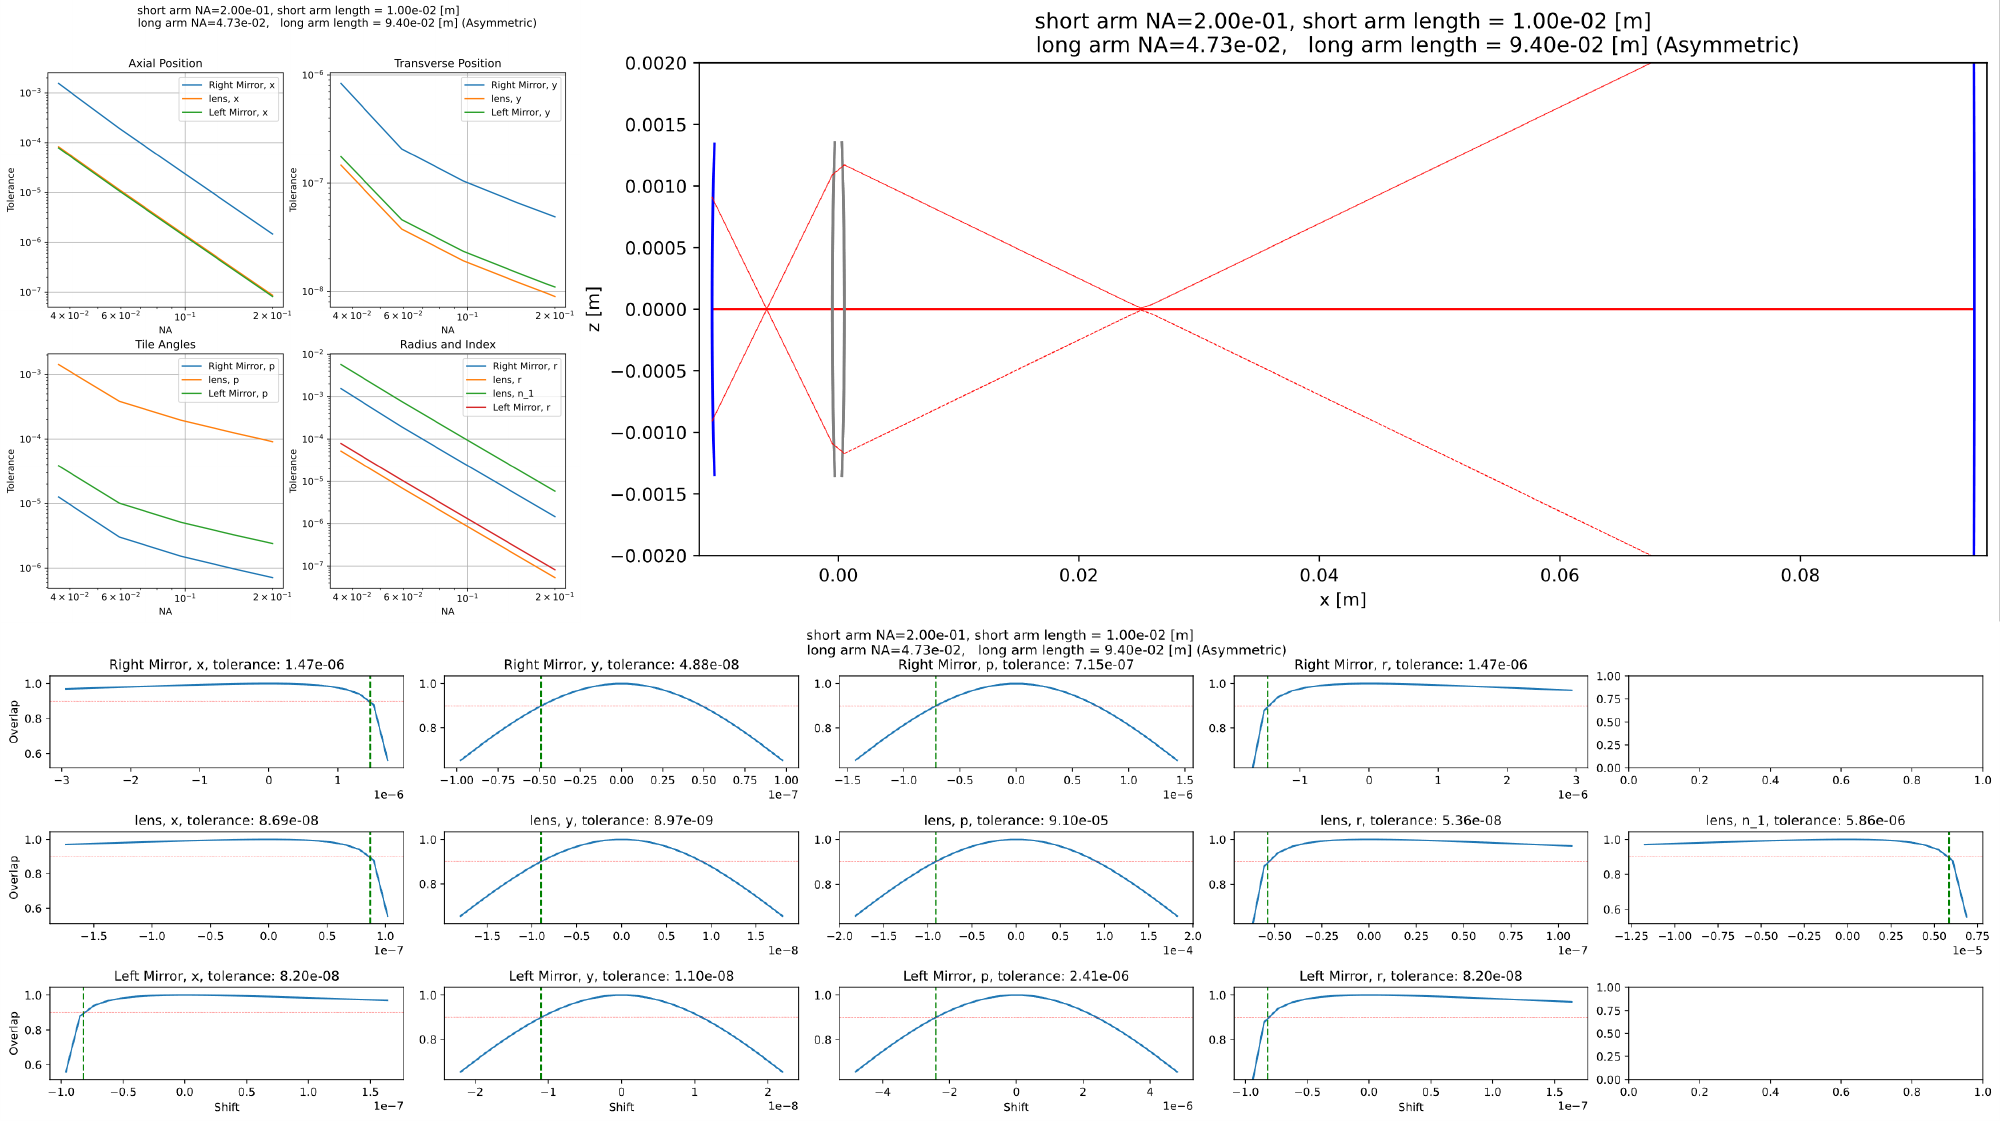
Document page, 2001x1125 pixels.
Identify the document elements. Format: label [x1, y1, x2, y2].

picture [0, 0, 2000, 1121]
list [582, 0, 2000, 621]
